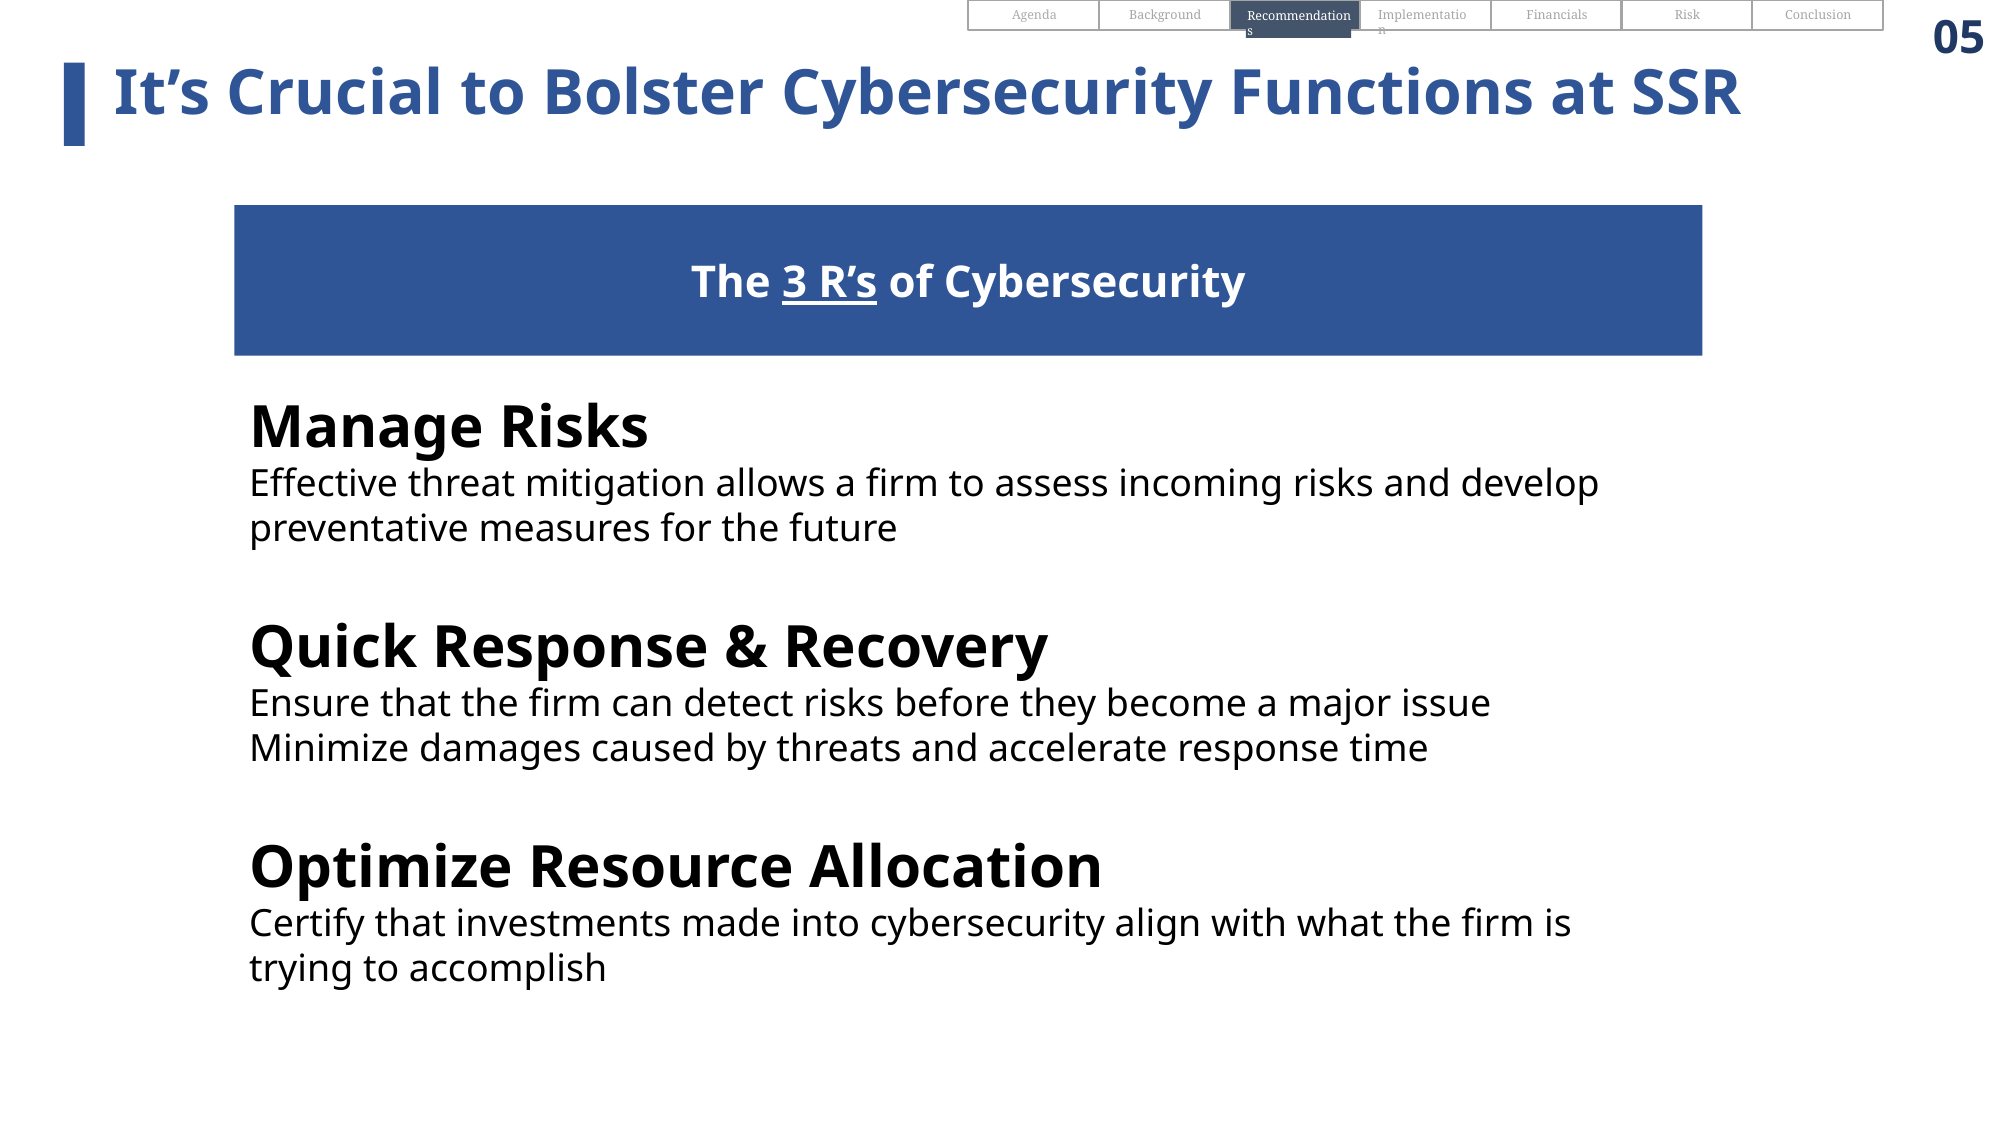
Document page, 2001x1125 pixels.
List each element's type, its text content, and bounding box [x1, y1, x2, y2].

text_box 05 [1894, 0, 2000, 70]
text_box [1490, 0, 1622, 30]
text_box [1360, 0, 1490, 30]
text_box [968, 0, 1098, 31]
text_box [1230, 0, 1360, 30]
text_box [1622, 0, 1752, 30]
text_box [1098, 0, 1230, 31]
text_box The 3 R’s of Cybersecurity [234, 205, 1703, 356]
text_box Manage Risks Effective threat mitigation allows a firm to assess incoming risks and develop preventative measures for the future Quick Response & Recovery Ensure that the firm can detect risks before they become a major issue Minimize damages caused by threats and accelerate response time Optimize Resource Allocation Certify that investments made into cybersecurity align with what the firm is trying to accomplish [234, 381, 1689, 997]
text_box It’s Crucial to Bolster Cybersecurity Functions at SSR [99, 45, 1853, 135]
text_box [63, 62, 85, 146]
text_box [1752, 0, 1883, 30]
